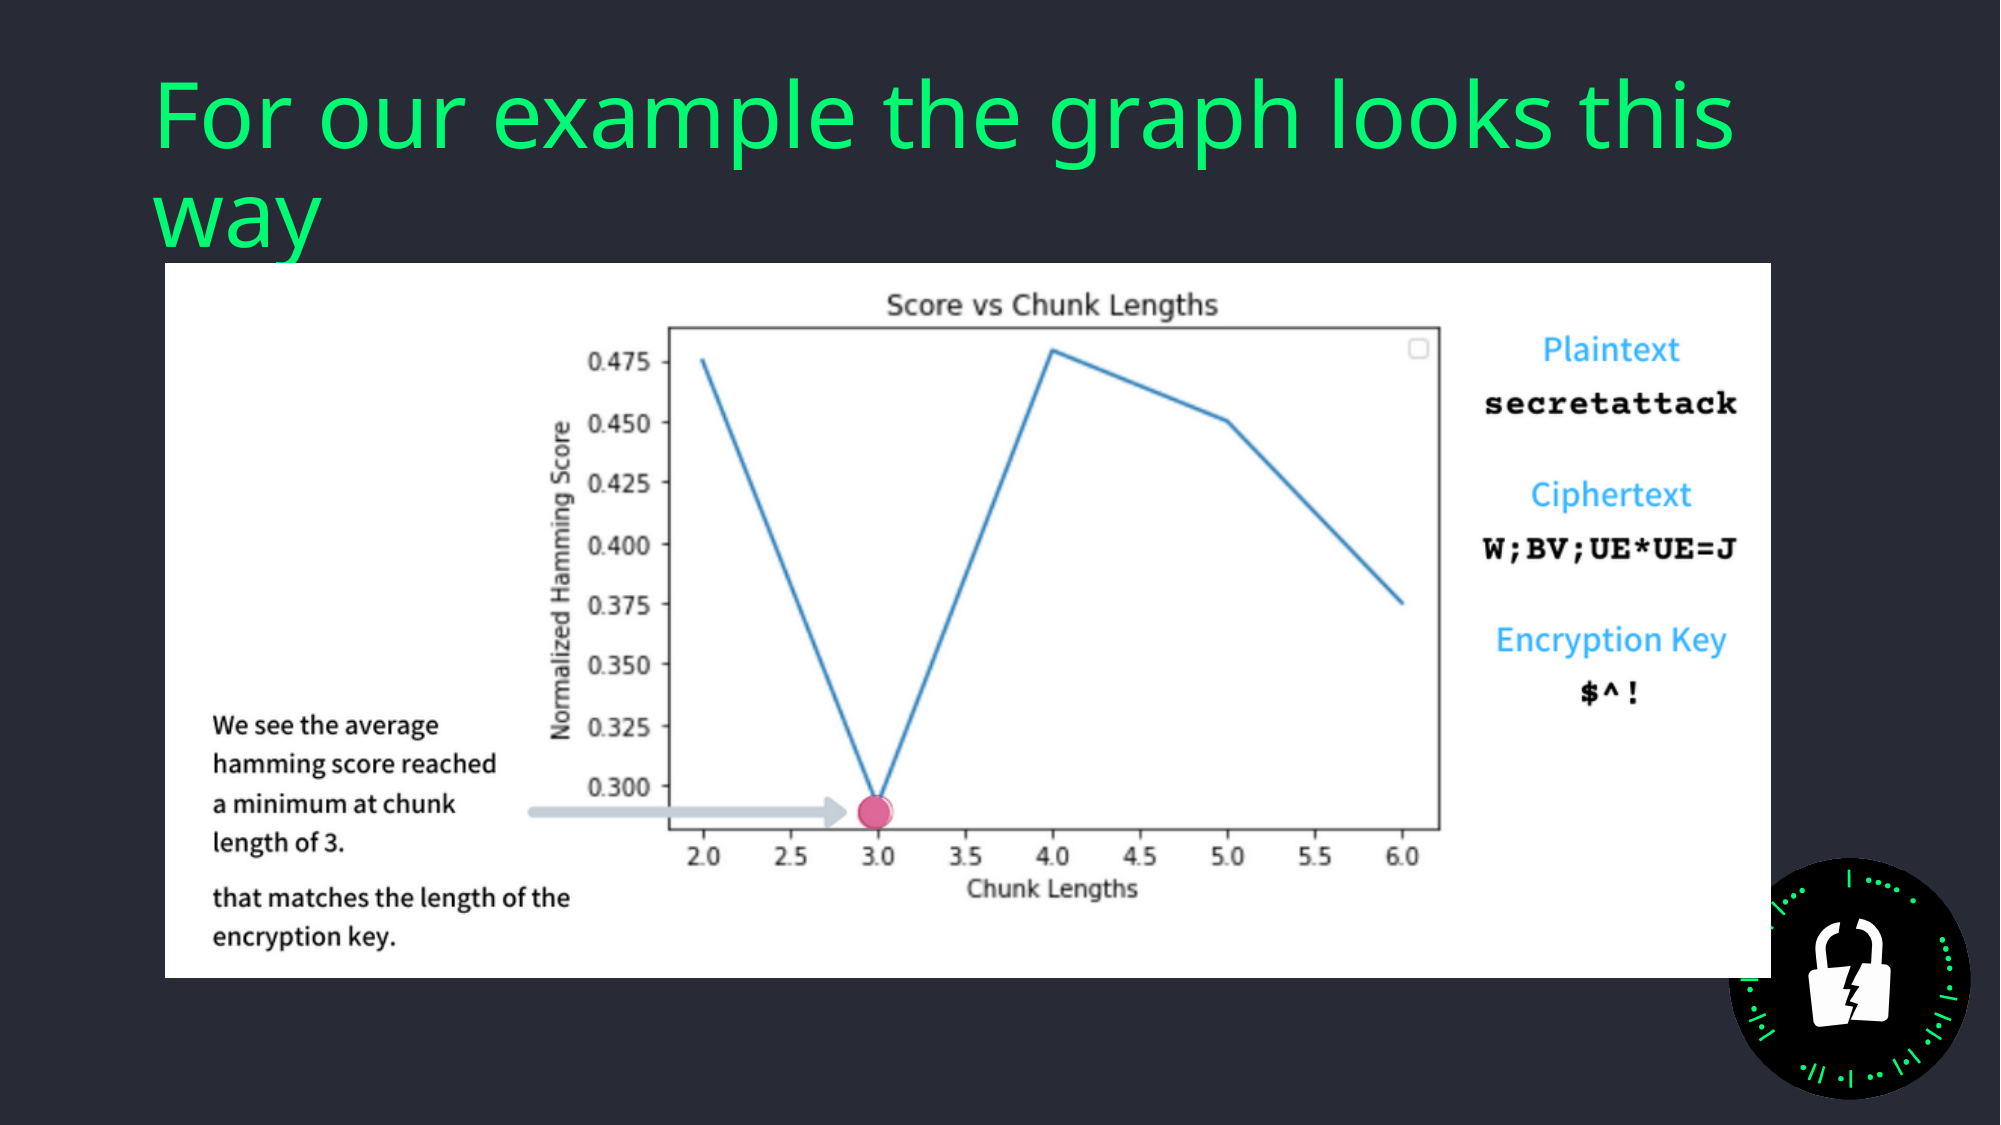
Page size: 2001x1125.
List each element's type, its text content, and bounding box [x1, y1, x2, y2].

picture [1725, 854, 1974, 1103]
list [165, 263, 1771, 978]
title For our example the graph looks this way [137, 59, 1863, 278]
